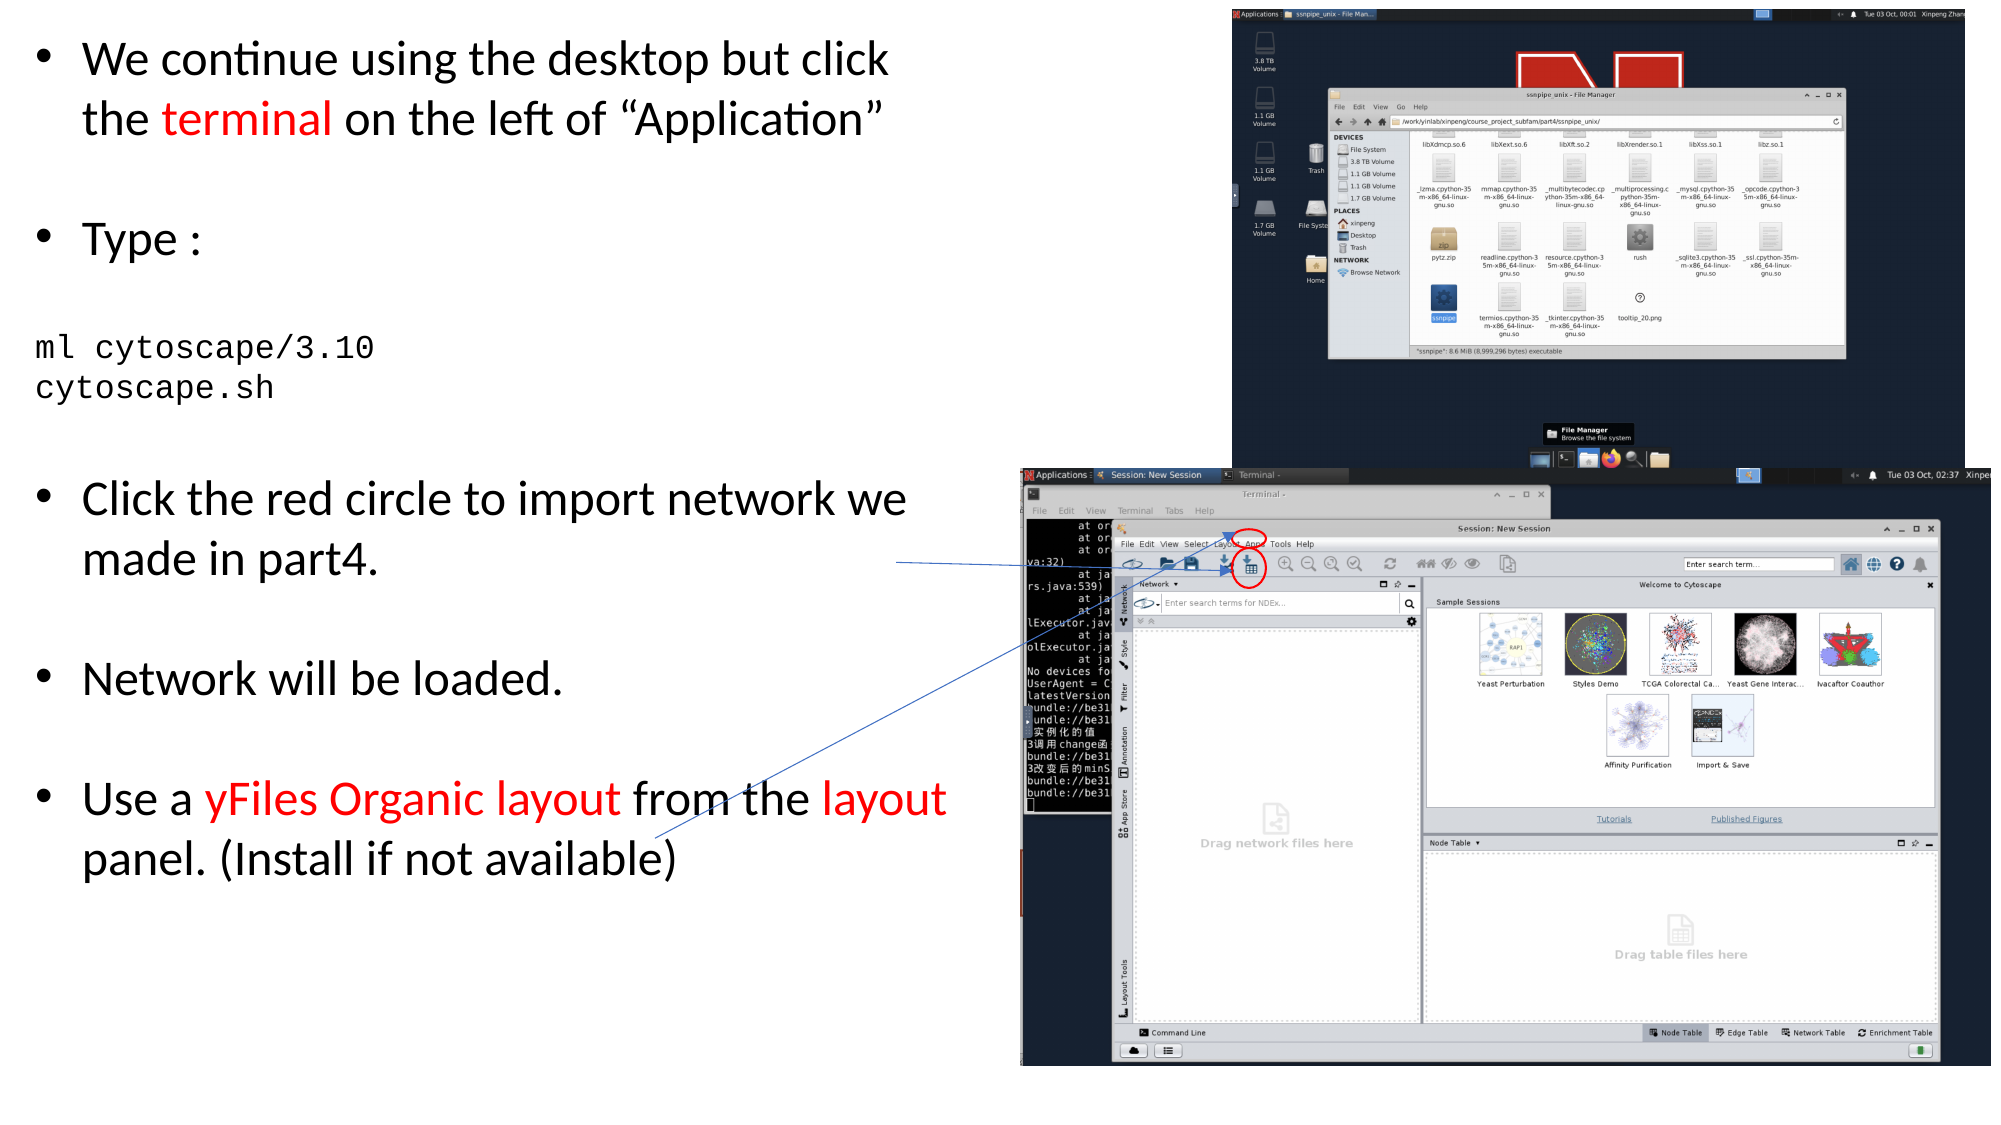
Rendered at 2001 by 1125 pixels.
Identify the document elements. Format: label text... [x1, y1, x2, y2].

picture [1020, 9, 1991, 1066]
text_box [654, 531, 1236, 839]
text_box We continue using the desktop but click the terminal on the left of “Application” Type : ml cytoscape/3.10 cytoscape.sh Click the red circle to import network we made in part4. Network will be loaded. Use a yFiles Organic layout from the layout panel. (Install if not available) [20, 18, 980, 1125]
